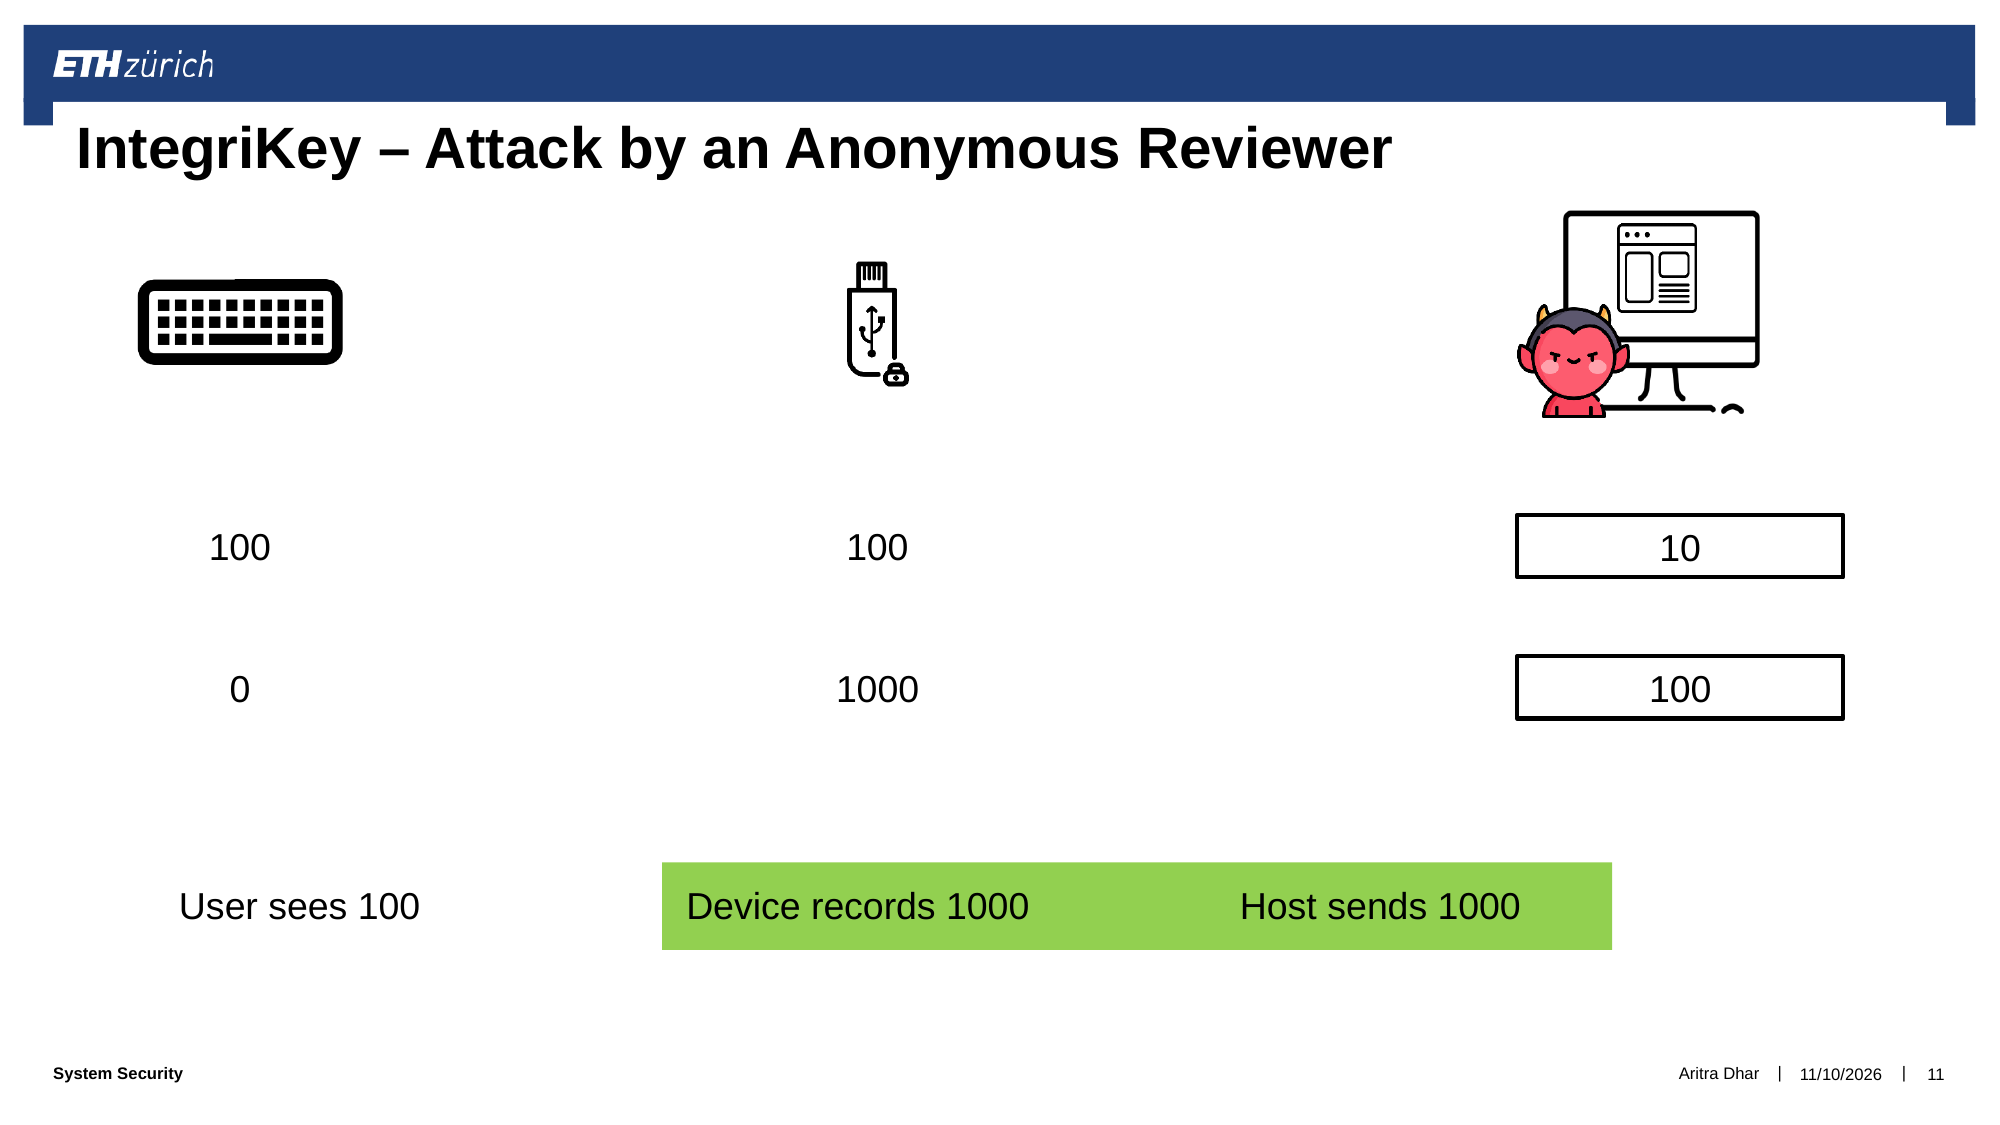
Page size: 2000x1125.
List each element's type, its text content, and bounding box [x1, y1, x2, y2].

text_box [1516, 209, 1760, 418]
picture [845, 260, 910, 387]
footer Aritra Dhar [999, 1034, 1760, 1111]
text_box Device records 1000 [639, 874, 1077, 935]
text_box 10 [1515, 513, 1845, 579]
text_box 100 [1515, 654, 1845, 721]
slide_number 11 [1906, 1034, 1966, 1112]
text_box 100 [137, 515, 343, 576]
text_box 100 [774, 515, 981, 576]
text_box 0 [137, 657, 343, 717]
text_box 1000 [774, 657, 981, 717]
text_box Host sends 1000 [1161, 874, 1599, 935]
text_box User sees 100 [137, 874, 463, 935]
picture [136, 279, 344, 366]
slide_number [1790, 1034, 1892, 1112]
title IntegriKey – Attack by an Anonymous Reviewer [53, 101, 1946, 262]
text_box [660, 860, 1614, 952]
